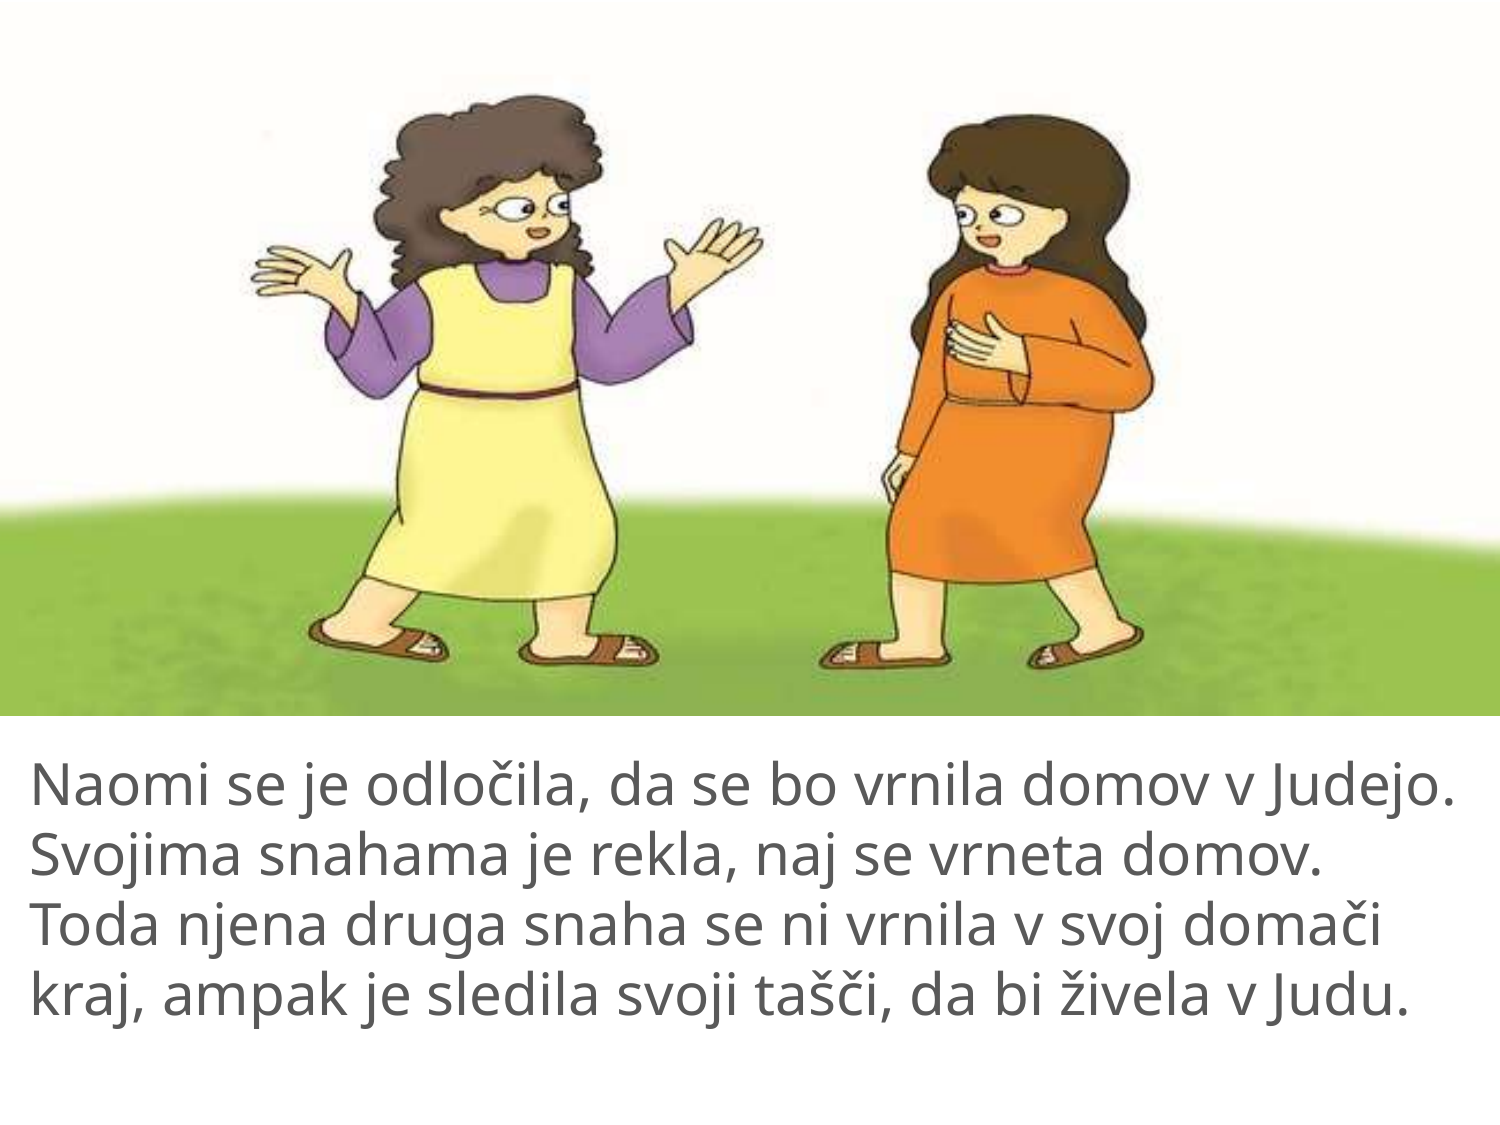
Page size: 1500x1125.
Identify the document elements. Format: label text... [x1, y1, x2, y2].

picture [0, 1, 1500, 717]
text_box Naomi se je odločila, da se bo vrnila domov v Judejo. Svojima snahama je rekla, naj se vrneta domov. Toda njena druga snaha se ni vrnila v svoj domači kraj, ampak je sledila svoji tašči, da bi živela v Judu. [14, 739, 1486, 1035]
